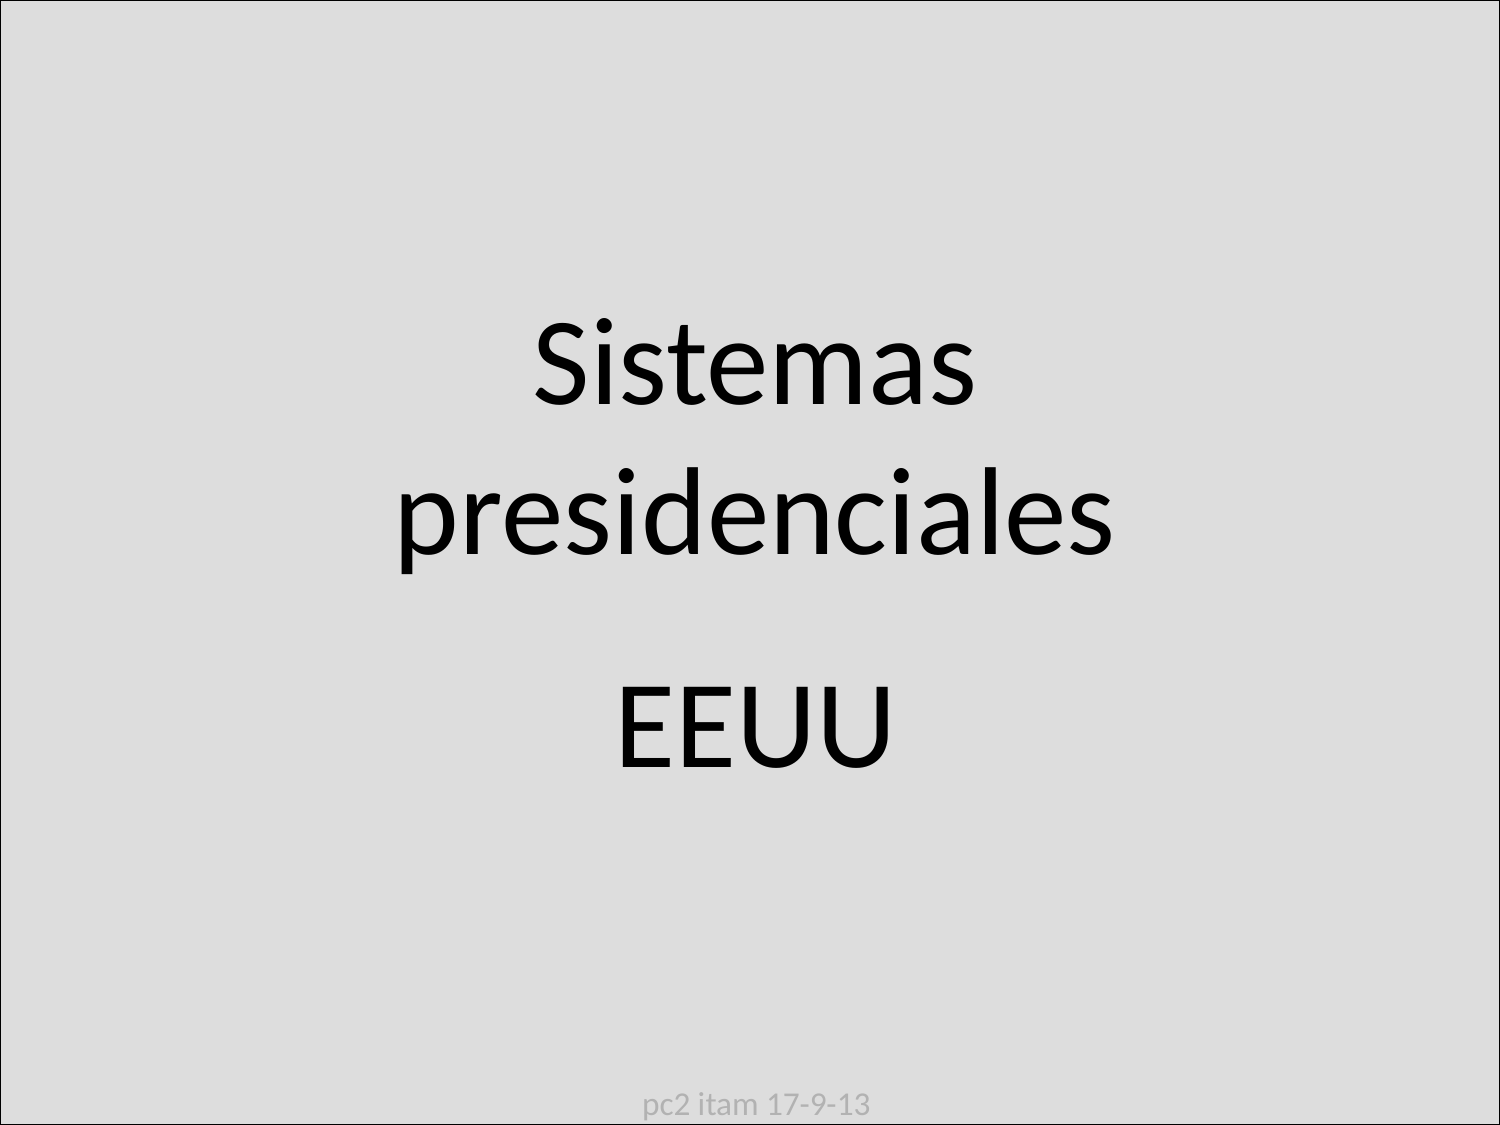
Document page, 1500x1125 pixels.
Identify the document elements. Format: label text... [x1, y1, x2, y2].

text_box Sistemas presidenciales EEUU [274, 122, 1237, 800]
